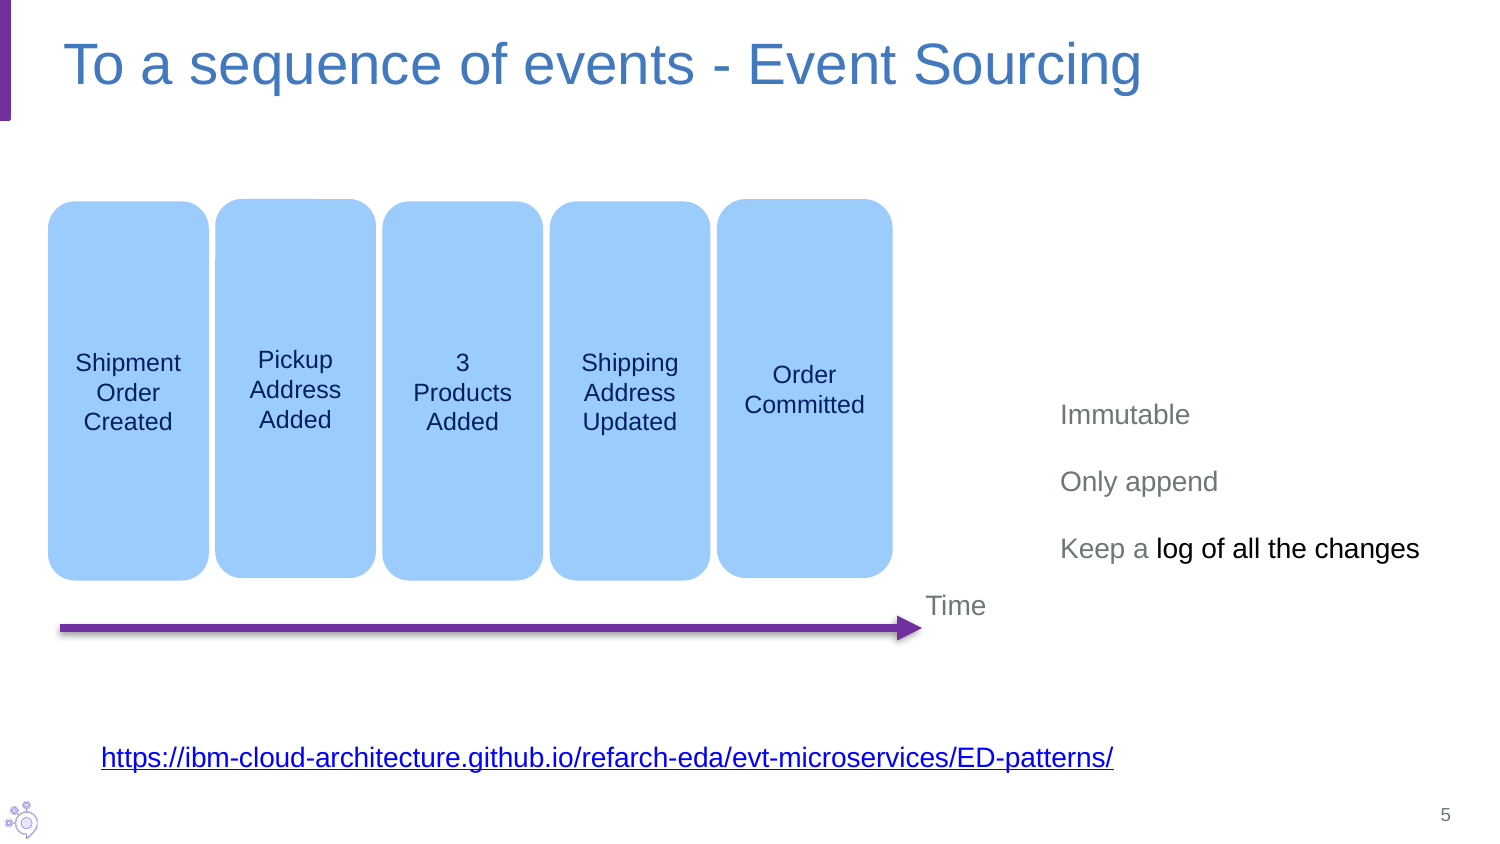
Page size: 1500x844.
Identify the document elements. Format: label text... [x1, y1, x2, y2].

text_box Order Committed [714, 196, 895, 581]
text_box Pickup Address Added [213, 196, 379, 581]
text_box Shipment Order Created [45, 199, 211, 583]
text_box 3 Products Added [380, 199, 546, 583]
picture [5, 801, 38, 839]
title To a sequence of events - Event Sourcing [47, 6, 1426, 116]
text_box Shipping Address Updated [547, 199, 713, 583]
slide_number 5 [1400, 791, 1467, 837]
text_box https://ibm-cloud-architecture.github.io/refarch-eda/evt-microservices/ED-patterns/ [86, 731, 1388, 781]
text_box Time [910, 579, 1003, 629]
text_box Immutable Only append Keep a log of all the changes [1045, 388, 1436, 572]
